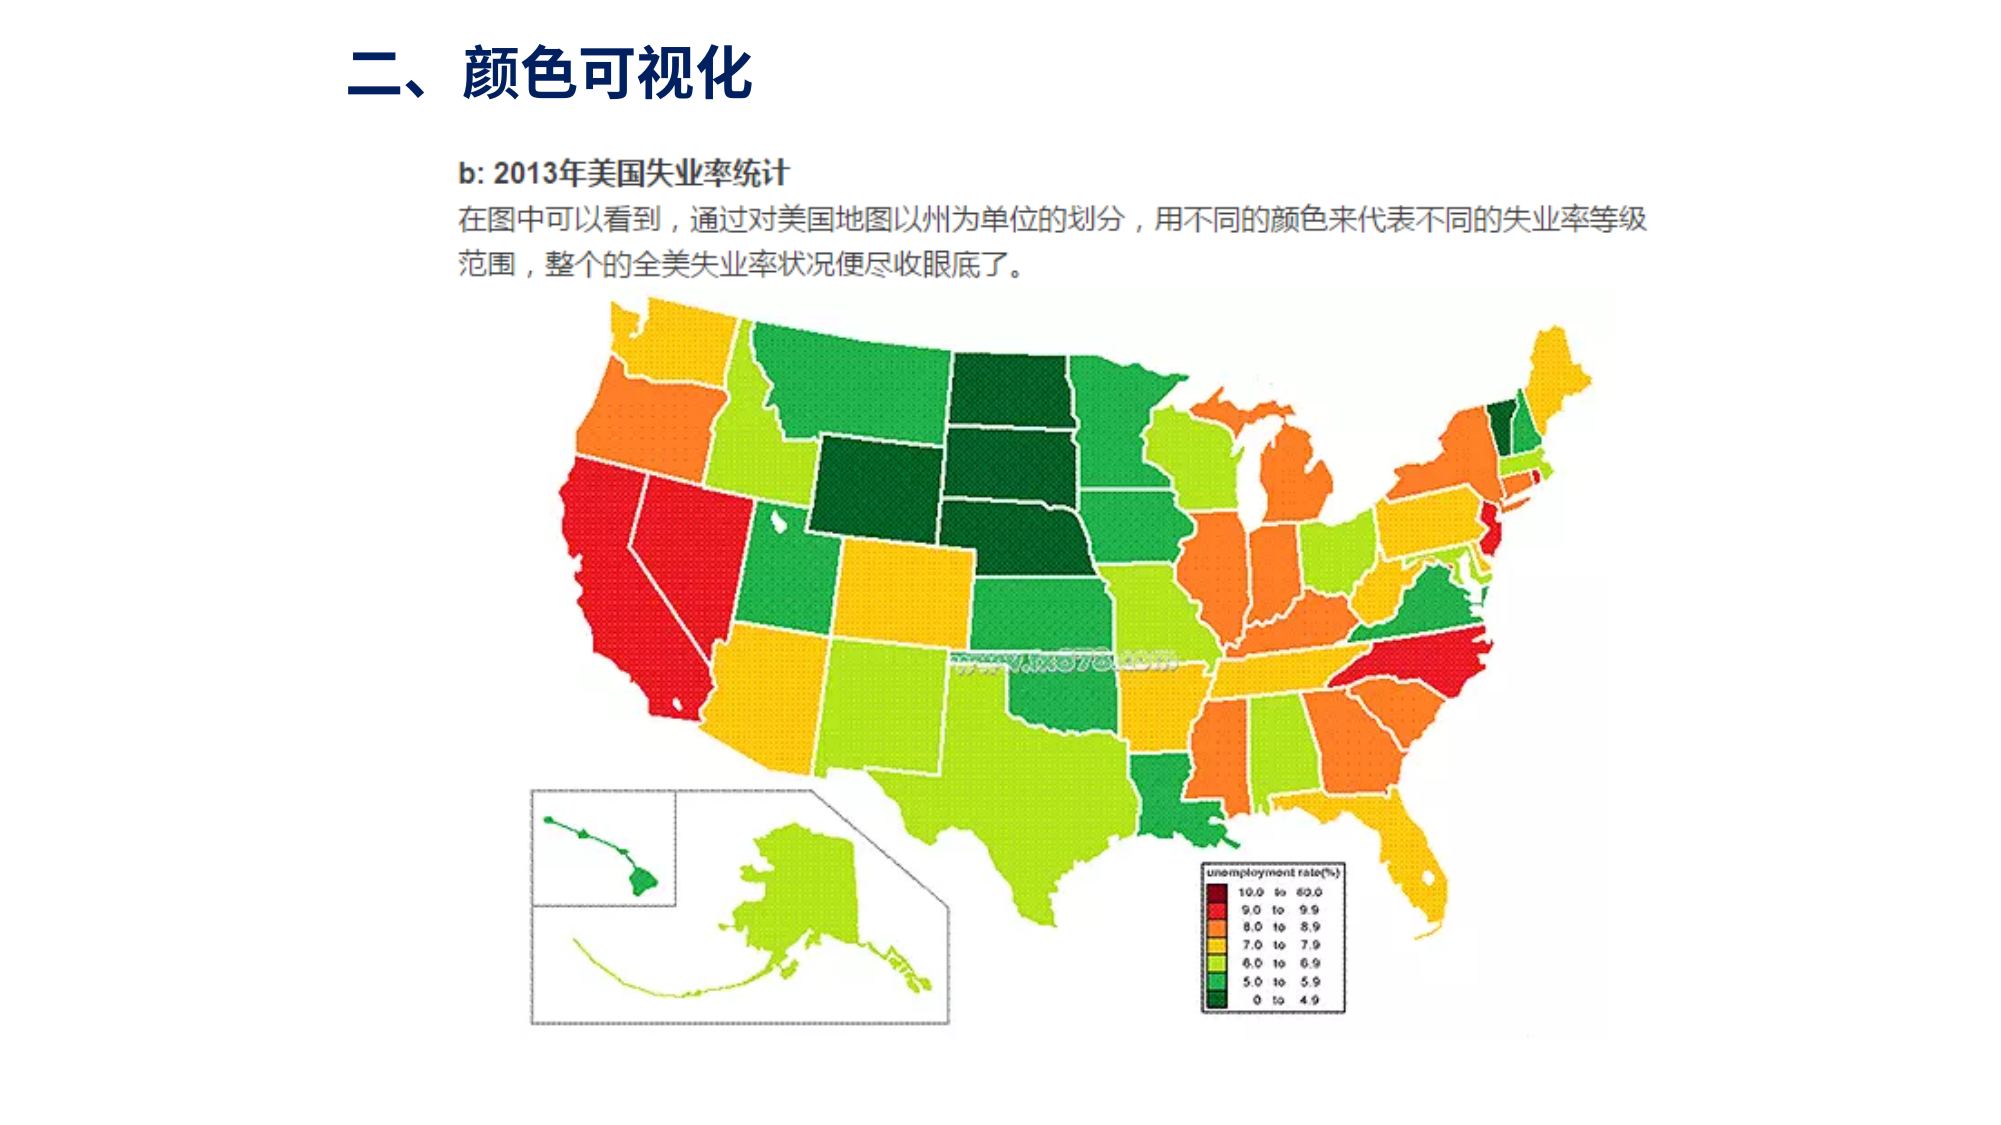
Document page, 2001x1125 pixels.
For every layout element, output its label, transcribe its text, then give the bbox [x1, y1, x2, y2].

picture [443, 135, 1667, 1040]
title 二、颜色可视化 [274, 0, 1733, 166]
